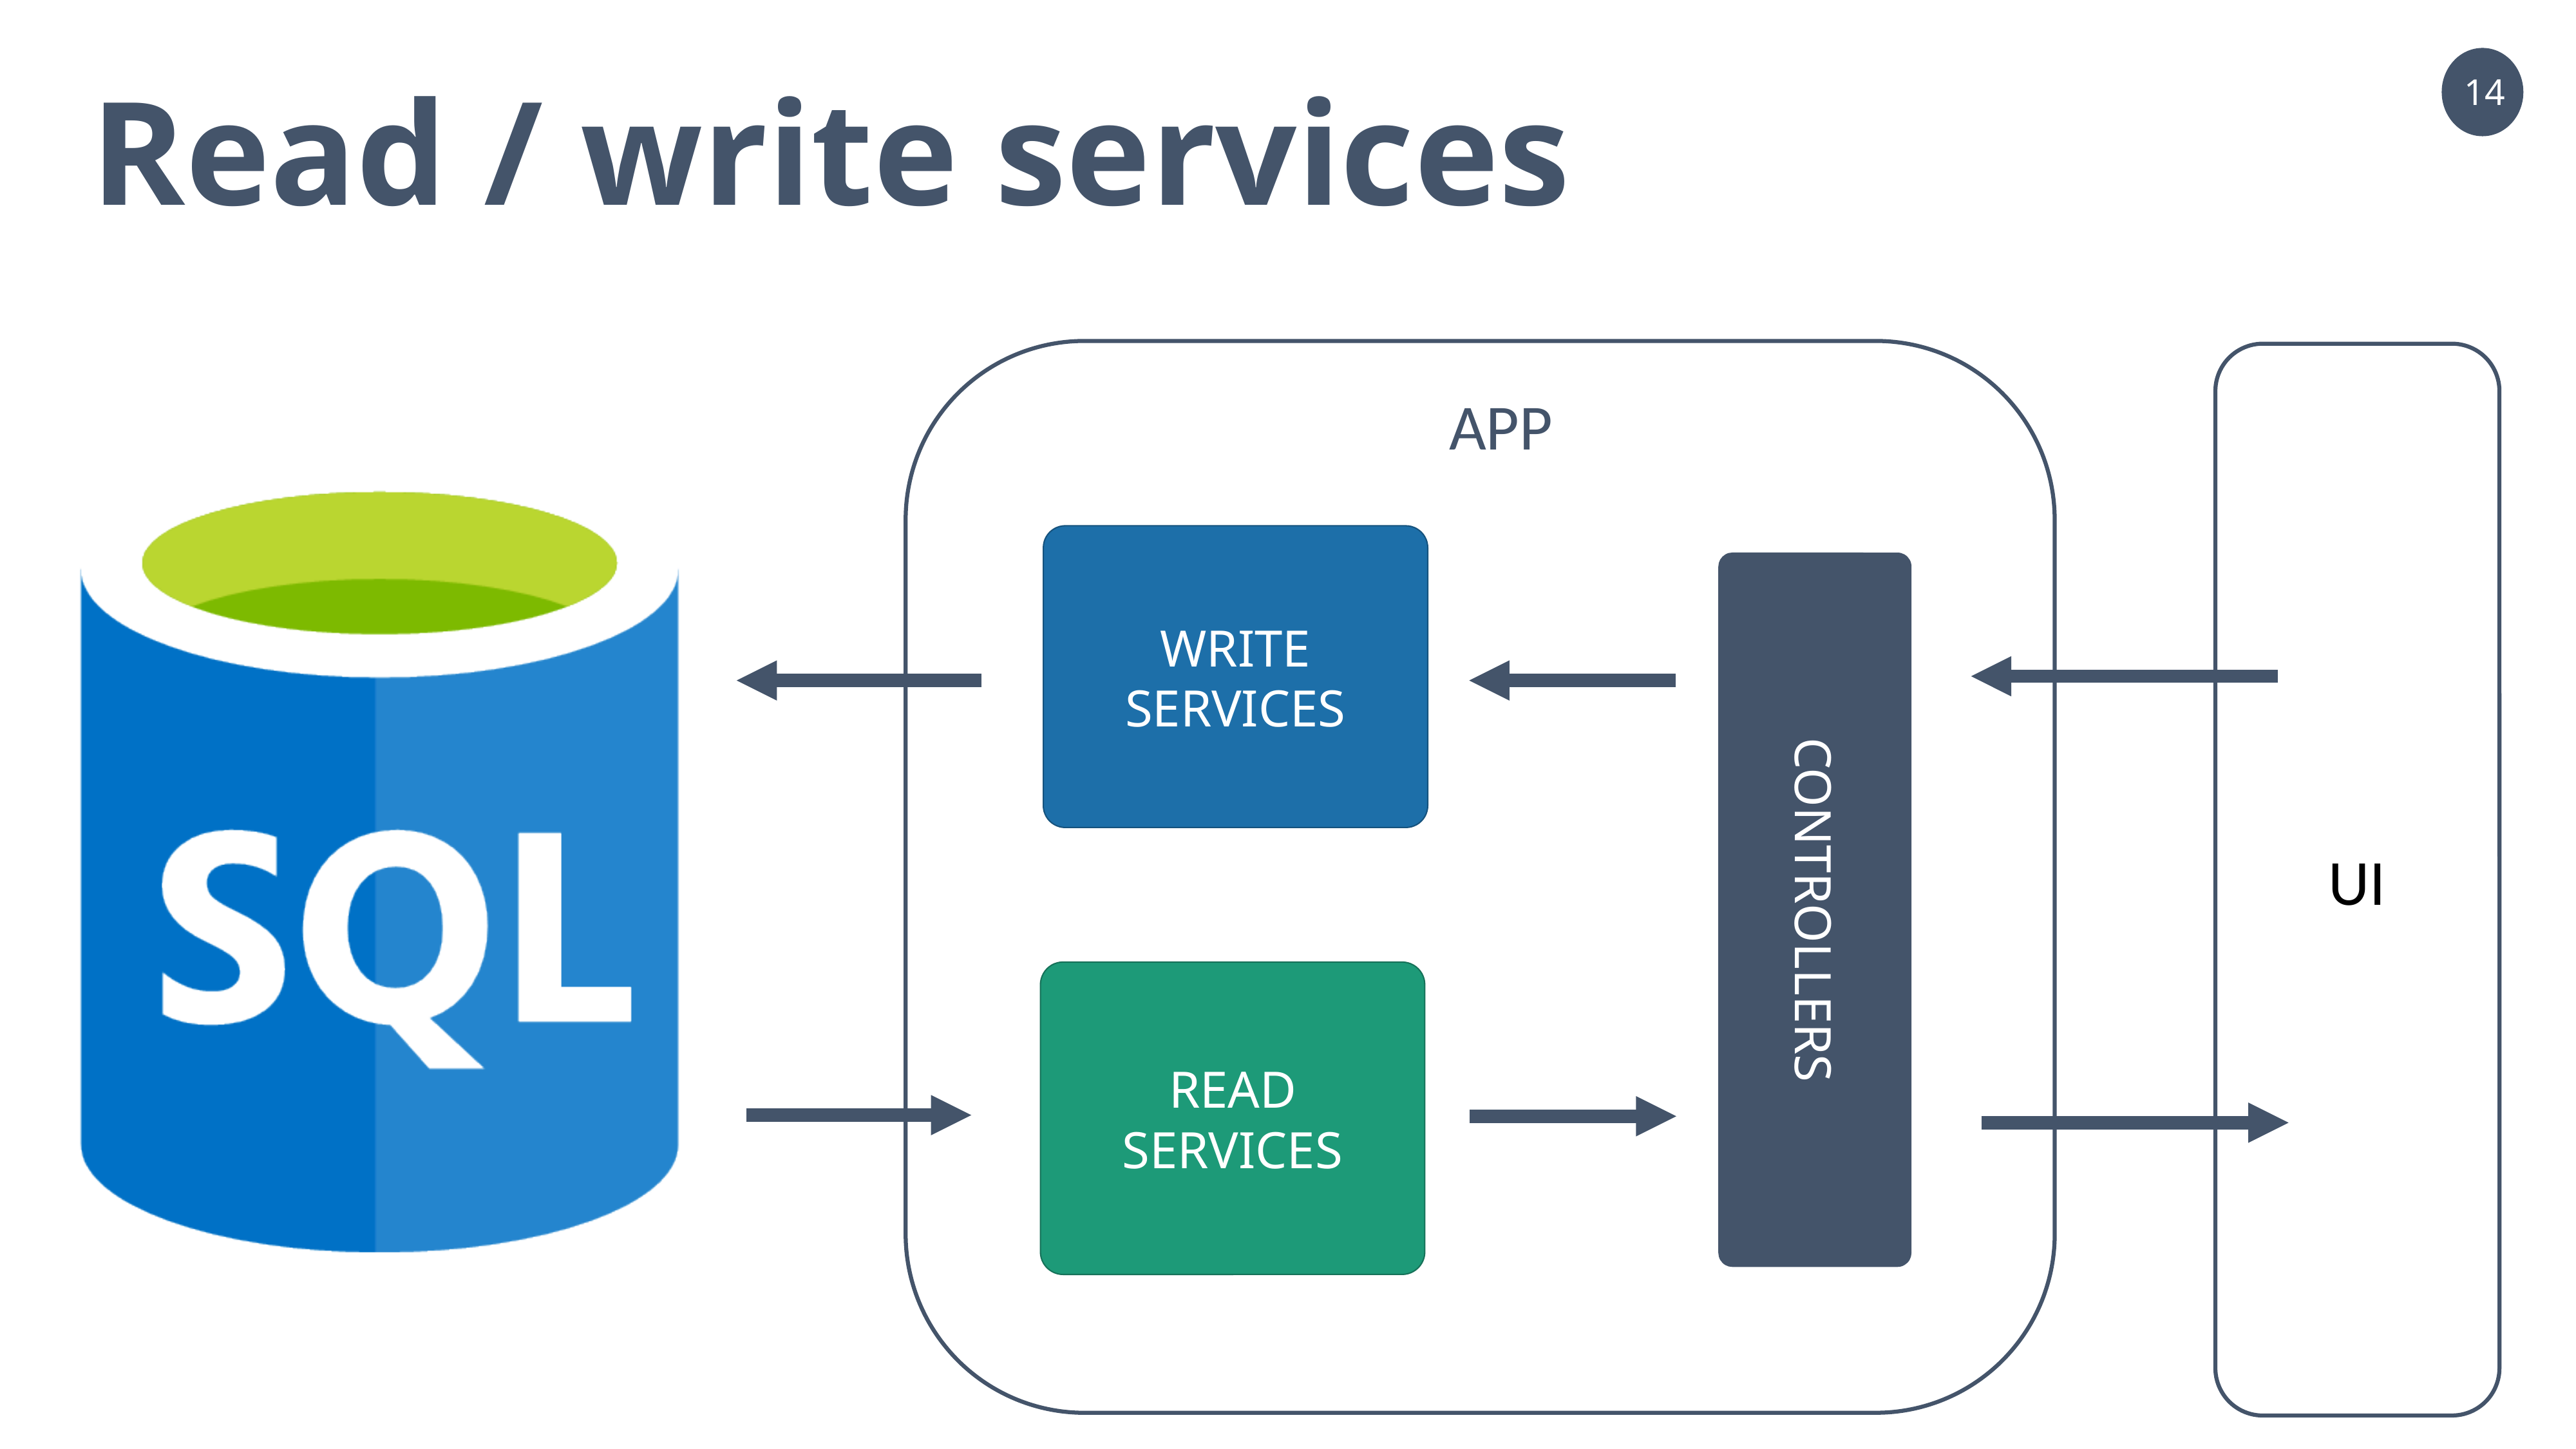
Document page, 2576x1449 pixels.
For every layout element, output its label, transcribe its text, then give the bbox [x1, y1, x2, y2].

text_box [905, 340, 2056, 1414]
picture [0, 460, 777, 1255]
text_box CONTROLLERS [1718, 551, 1913, 1268]
text_box Read / write services [81, 57, 2439, 239]
text_box UI [2214, 343, 2501, 1417]
text_box APP [1439, 381, 1571, 468]
